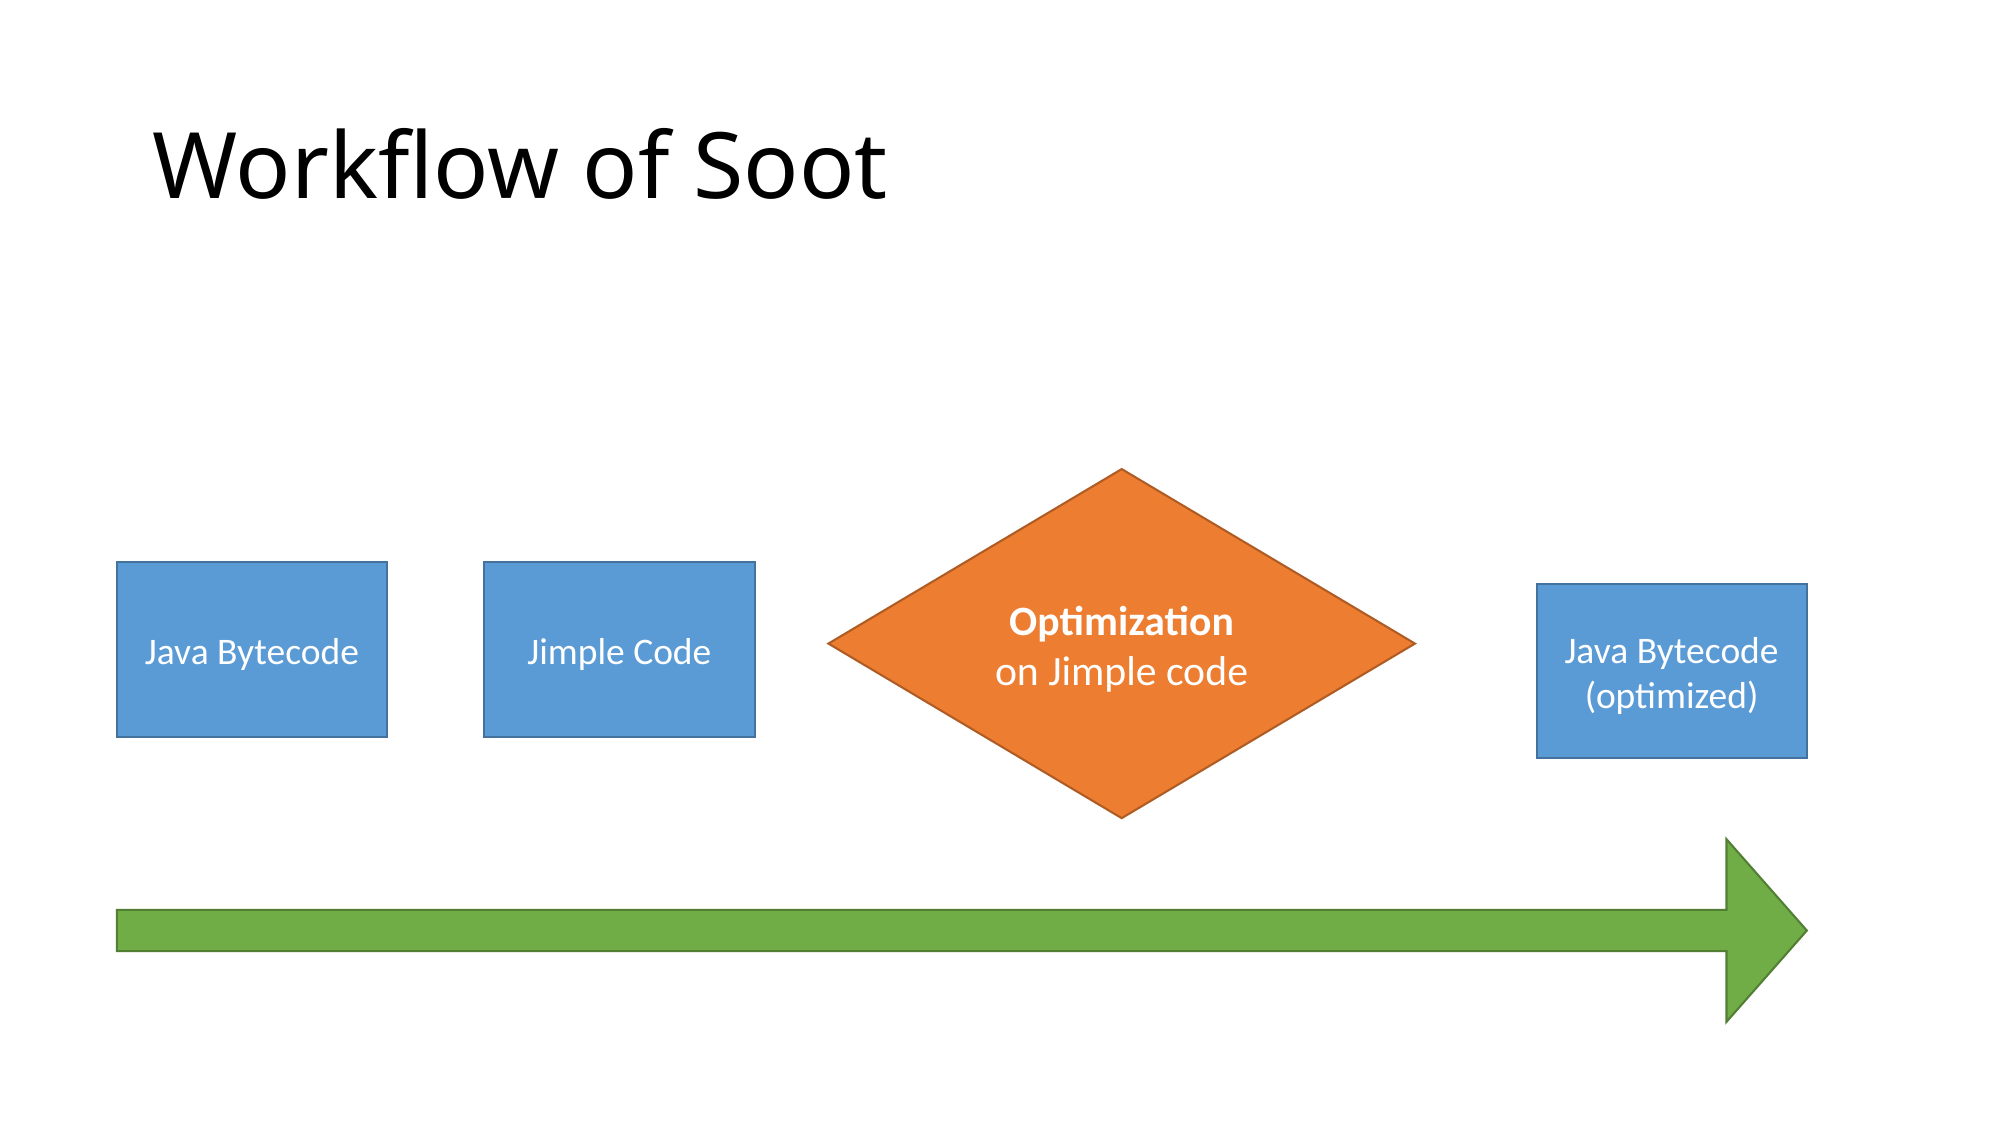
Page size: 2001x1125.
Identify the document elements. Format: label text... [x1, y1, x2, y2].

text_box Optimization on Jimple code [826, 467, 1417, 820]
text_box [115, 836, 1809, 1025]
text_box Jimple Code [483, 561, 756, 738]
title Workflow of Soot [137, 59, 1863, 278]
text_box Java Bytecode (optimized) [1536, 583, 1808, 759]
text_box Java Bytecode [116, 561, 388, 738]
